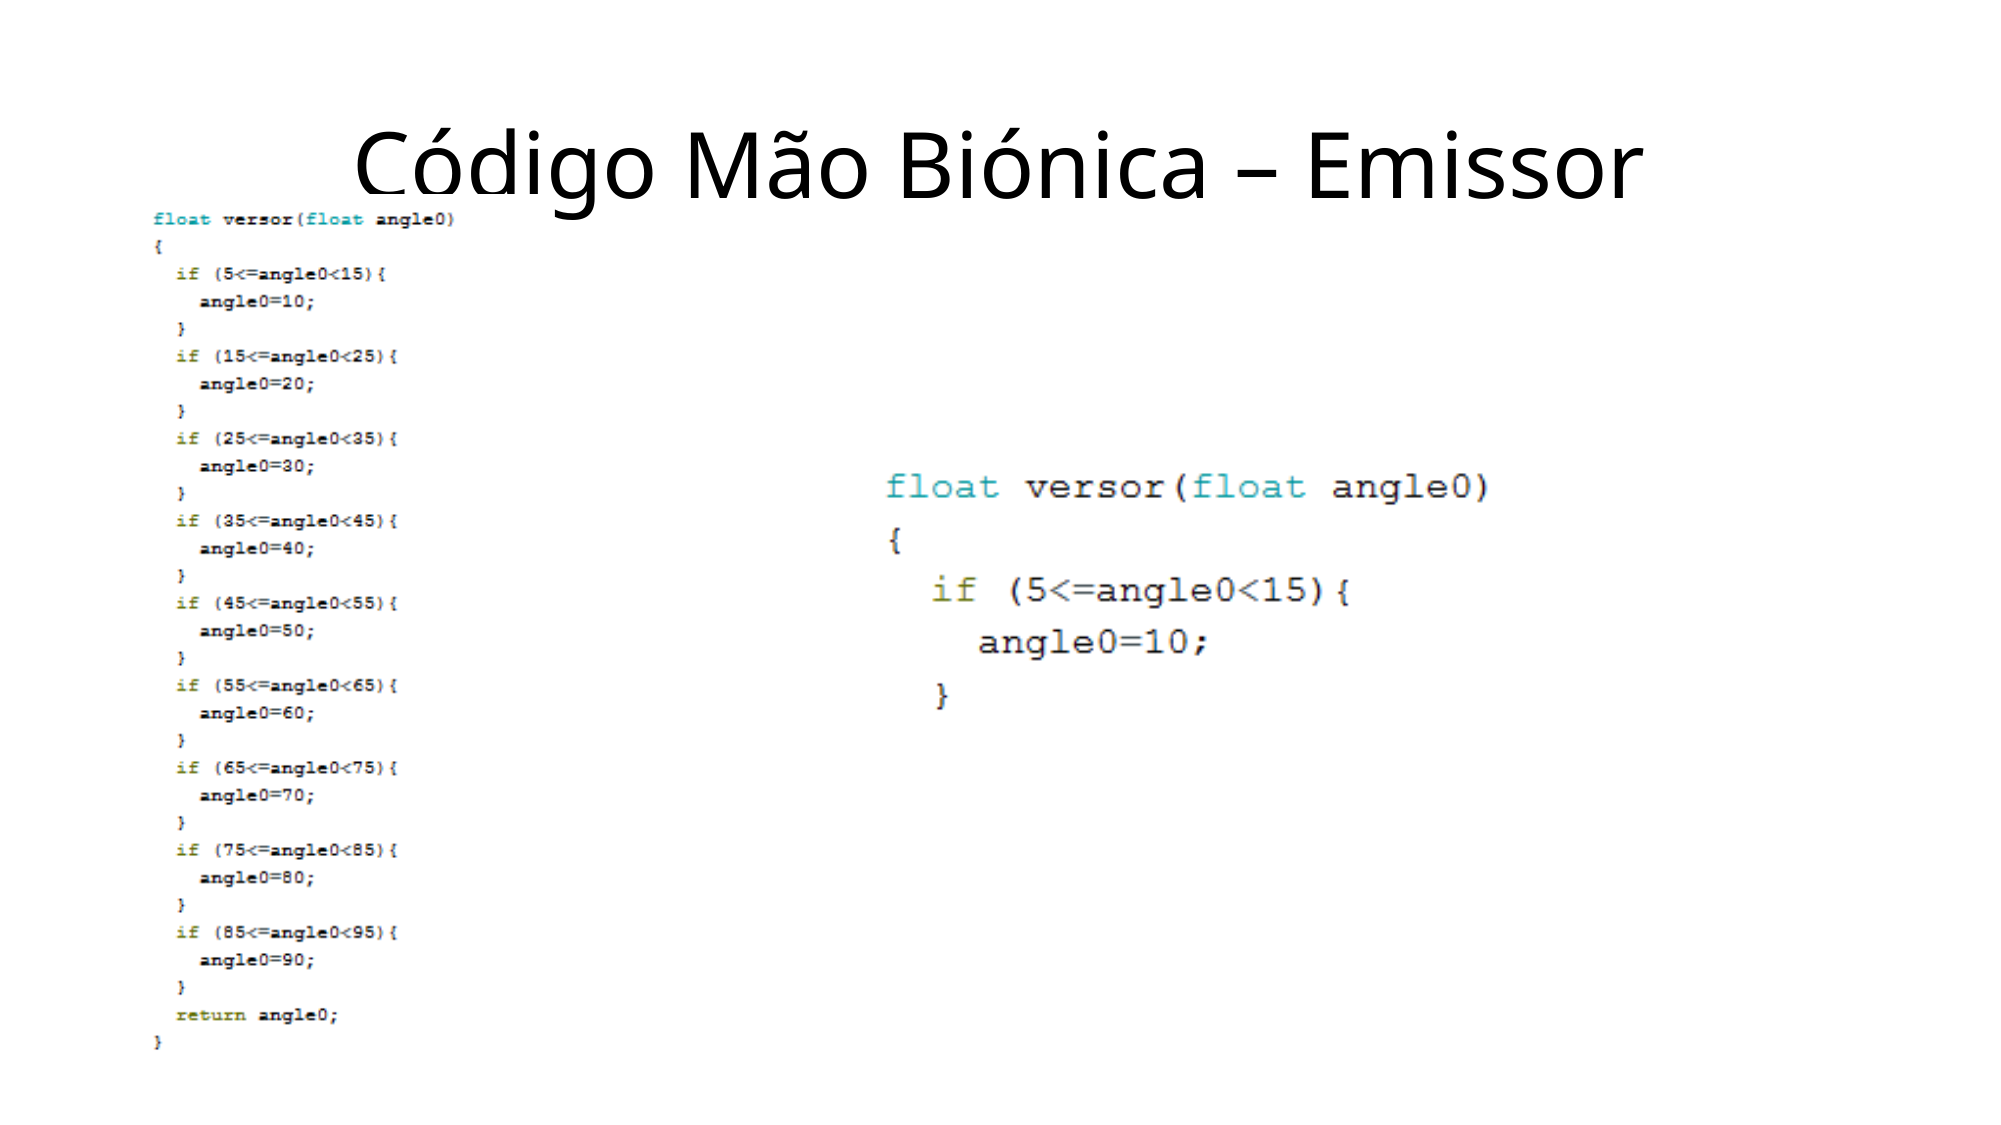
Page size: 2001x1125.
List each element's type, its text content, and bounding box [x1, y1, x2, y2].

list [137, 194, 553, 1055]
picture [868, 460, 1529, 713]
title Código Mão Biónica – Emissor [137, 59, 1863, 278]
